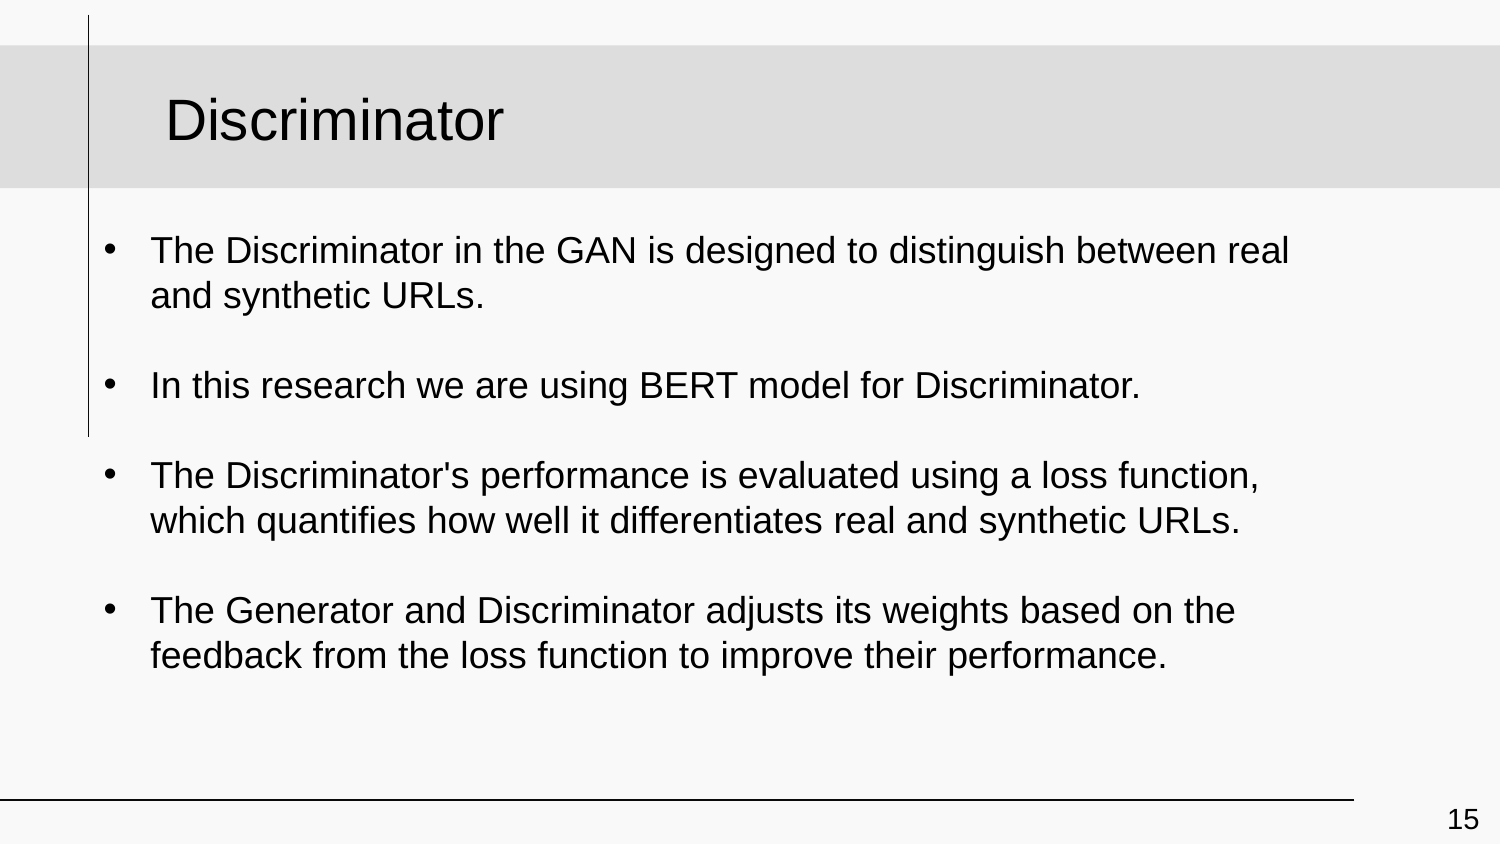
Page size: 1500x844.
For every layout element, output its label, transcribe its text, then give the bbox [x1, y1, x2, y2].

text_box 15 [1432, 792, 1495, 843]
text_box The Discriminator in the GAN is designed to distinguish between real and synthetic URLs. In this research we are using BERT model for Discriminator. The Discriminator's performance is evaluated using a loss function, which quantifies how well it differentiates real and synthetic URLs. The Generator and Discriminator adjusts its weights based on the feedback from the loss function to improve their performance. [88, 445, 1366, 744]
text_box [0, 14, 1500, 437]
